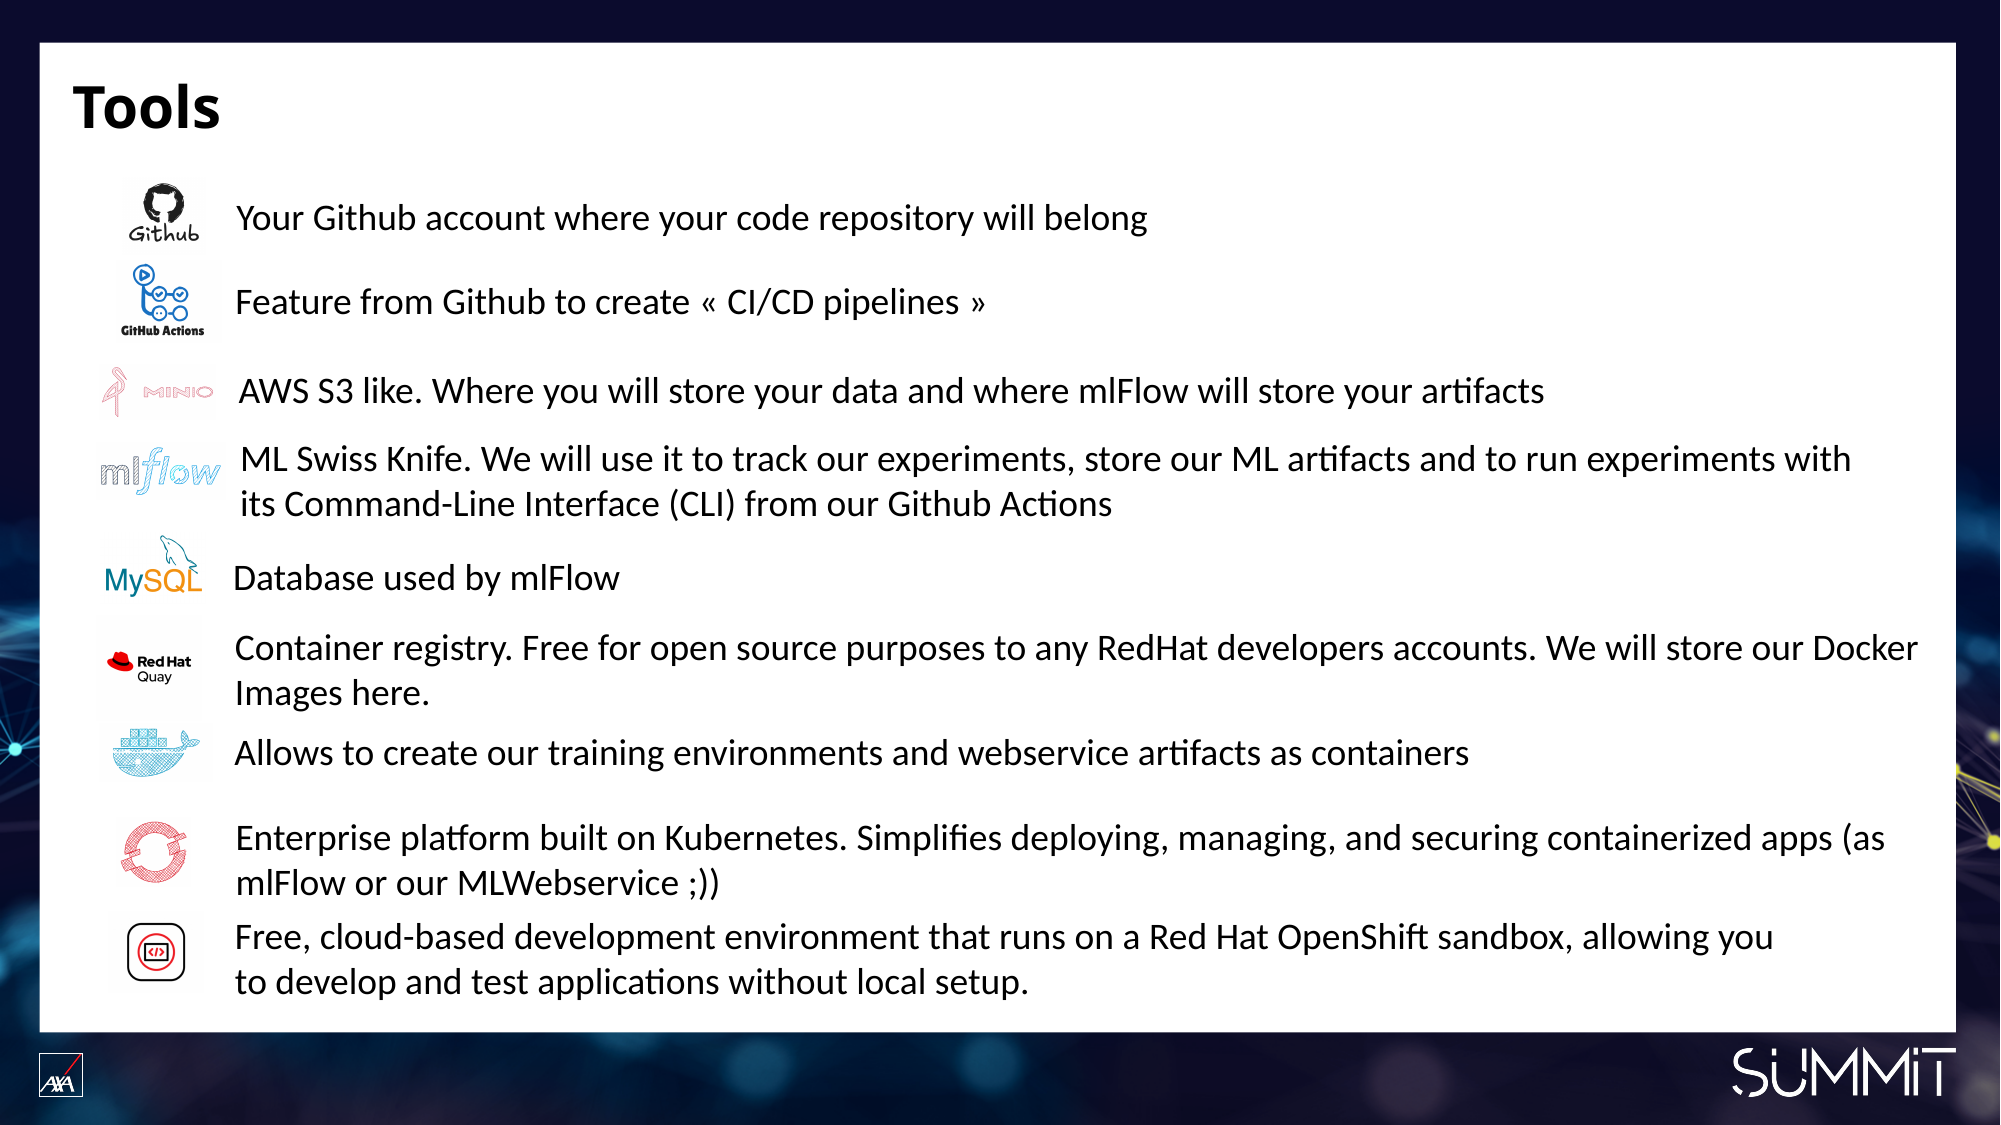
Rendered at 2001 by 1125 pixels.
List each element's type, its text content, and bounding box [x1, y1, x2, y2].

text_box Feature from Github to create « CI/CD pipelines » [222, 269, 1003, 330]
text_box ML Swiss Knife. We will use it to track our experiments, store our ML artifacts and to run experiments with its Command-Line Interface (CLI) from our Github Actions [225, 426, 1869, 532]
picture [0, 0, 2000, 1125]
text_box Your Github account where your code repository will belong [221, 185, 1164, 246]
text_box Free, cloud-based development environment that runs on a Red Hat OpenShift sandbox, allowing you to develop and test applications without local setup. [220, 904, 1800, 1010]
text_box Allows to create our training environments and webservice artifacts as containers [219, 721, 1487, 781]
text_box Tools [57, 70, 1789, 149]
text_box Database used by mlFlow [218, 545, 636, 606]
text_box Enterprise platform built on Kubernetes. Simplifies deploying, managing, and securing containerized apps (as mlFlow or our MLWebservice ;)) [220, 805, 1903, 911]
text_box Container registry. Free for open source purposes to any RedHat developers accounts. We will store our Docker Images here. [220, 615, 1936, 721]
text_box AWS S3 like. Where you will store your data and where mlFlow will store your artifacts [223, 358, 1562, 419]
